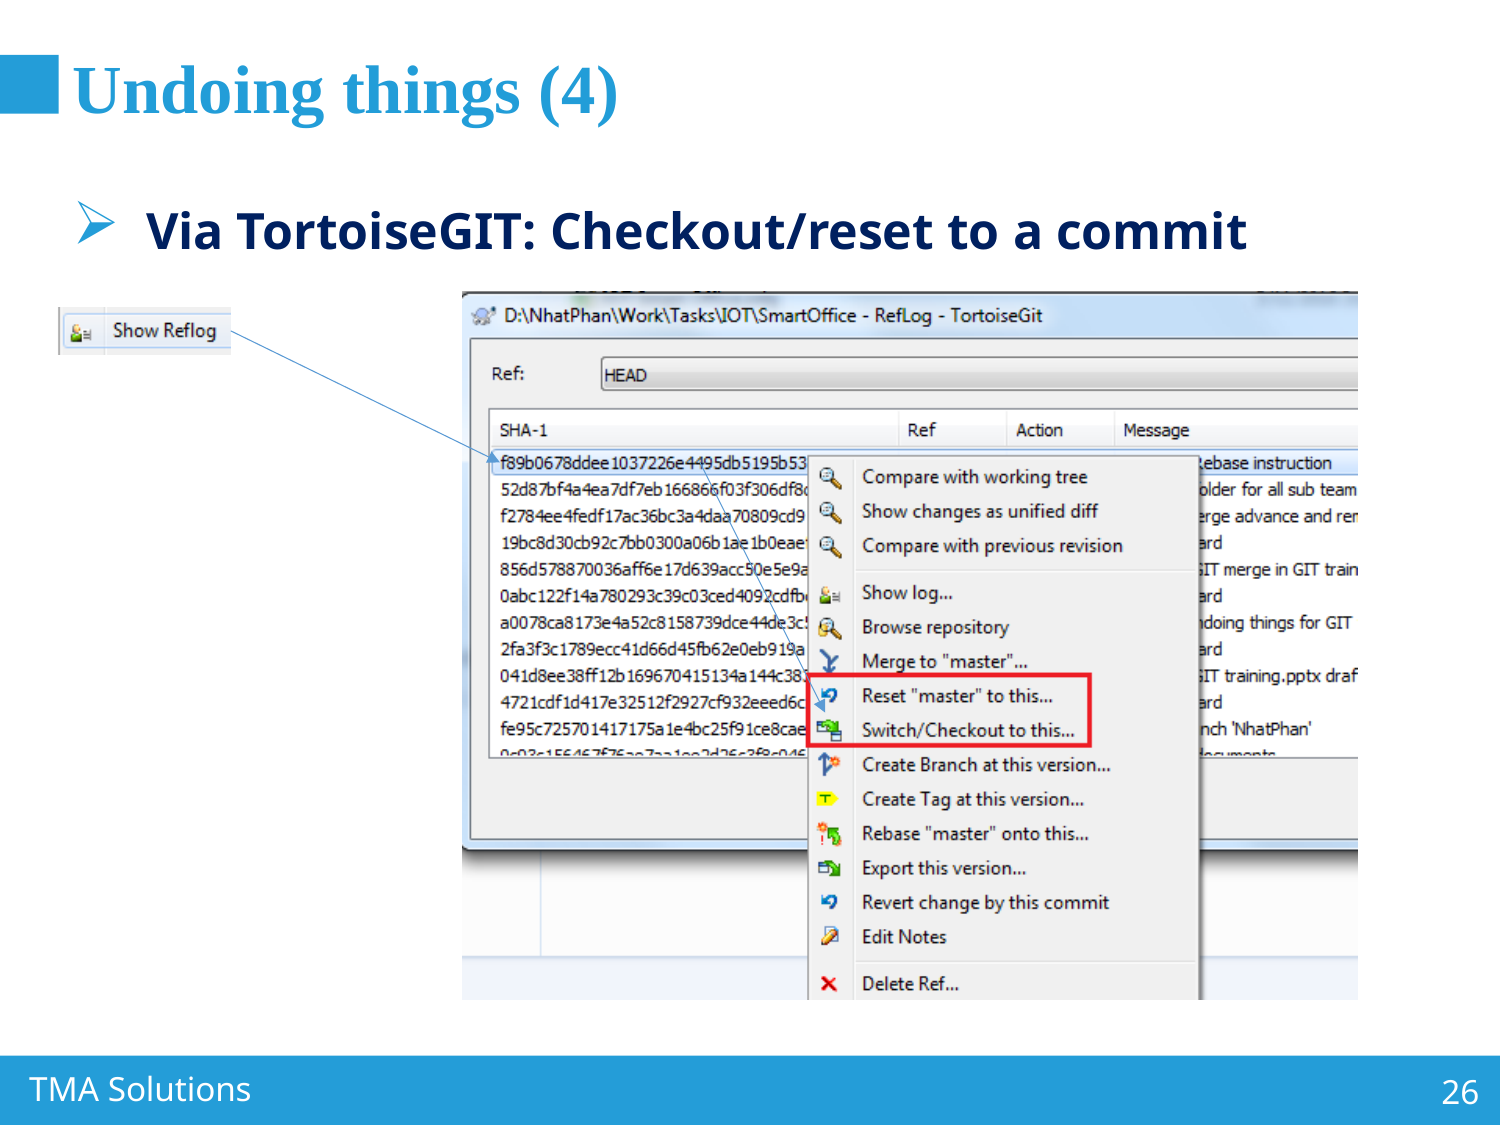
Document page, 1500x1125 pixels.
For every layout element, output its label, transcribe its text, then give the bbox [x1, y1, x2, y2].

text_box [699, 462, 825, 713]
picture [462, 291, 1358, 1000]
picture [57, 307, 231, 355]
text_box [230, 330, 500, 463]
title Undoing things (4) [57, 46, 1499, 119]
list Via TortoiseGIT: Checkout/reset to a commit [57, 162, 1445, 288]
